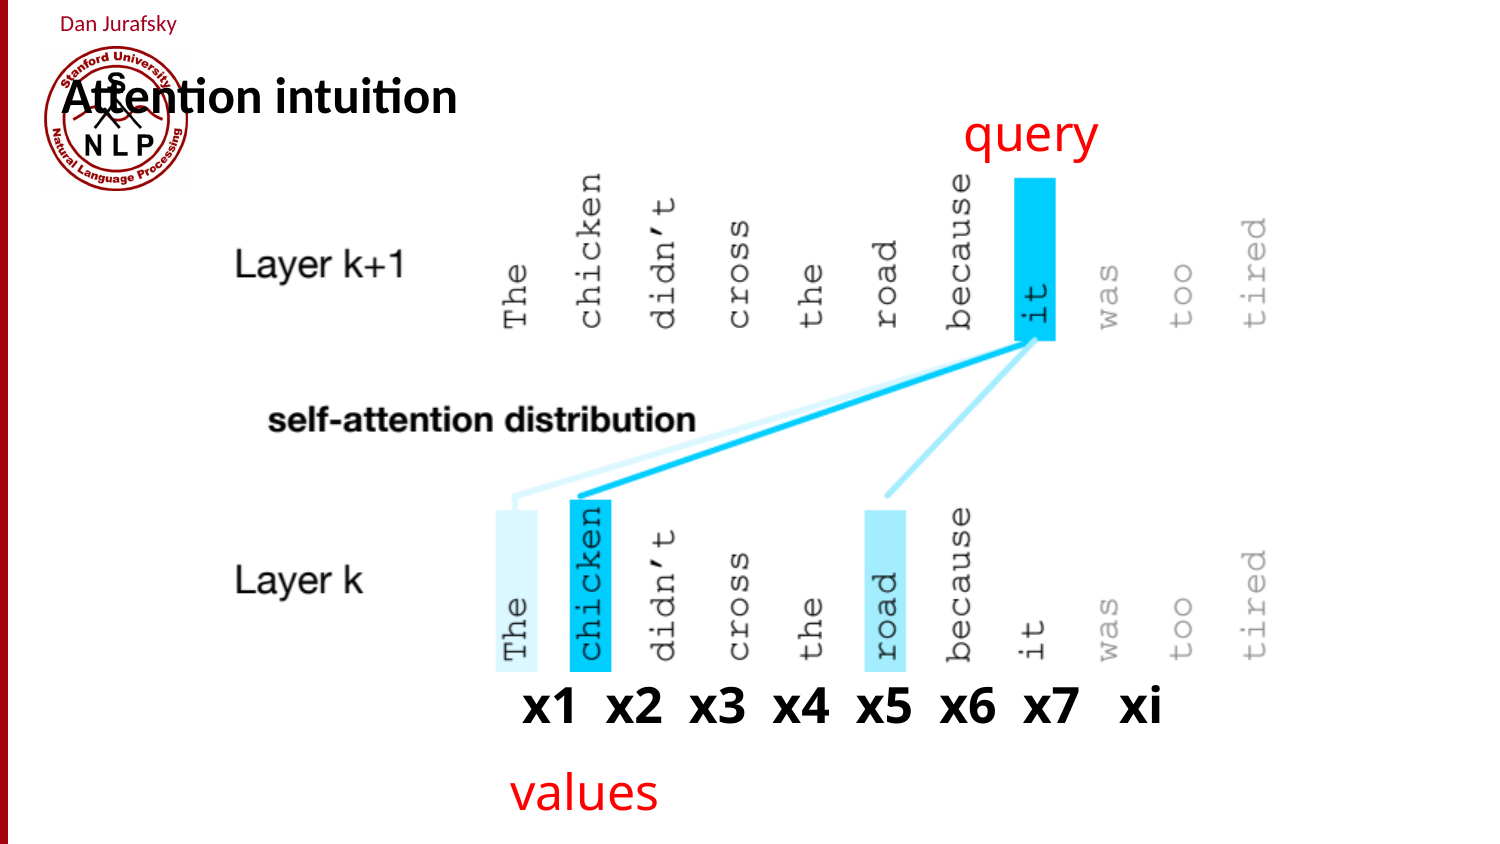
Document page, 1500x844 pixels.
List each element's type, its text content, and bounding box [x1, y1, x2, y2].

title Attention intuition [46, 20, 552, 132]
text_box values [495, 753, 749, 828]
picture [44, 46, 188, 191]
text_box x1 x2 x3 x4 x5 x6 x7 xi [507, 681, 1179, 741]
text_box query [948, 94, 1202, 164]
picture [224, 165, 1285, 673]
